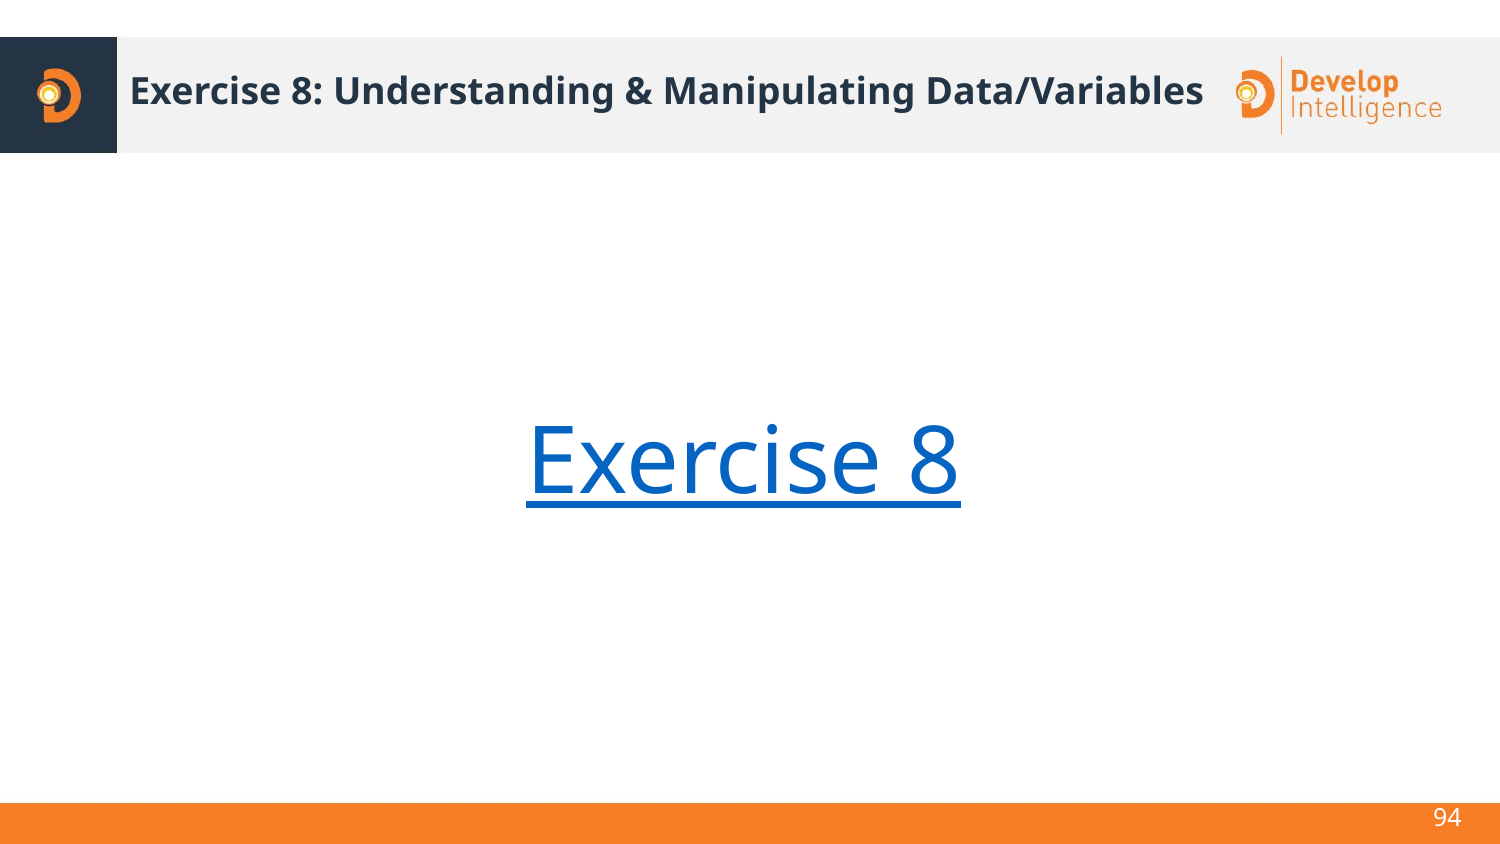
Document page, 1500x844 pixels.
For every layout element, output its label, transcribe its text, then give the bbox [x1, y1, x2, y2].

slide_number 94 [1396, 800, 1499, 838]
picture [0, 0, 1500, 844]
list Exercise 8 [102, 182, 1397, 759]
title Exercise 8: Understanding & Manipulating Data/Variables [118, 36, 1500, 148]
